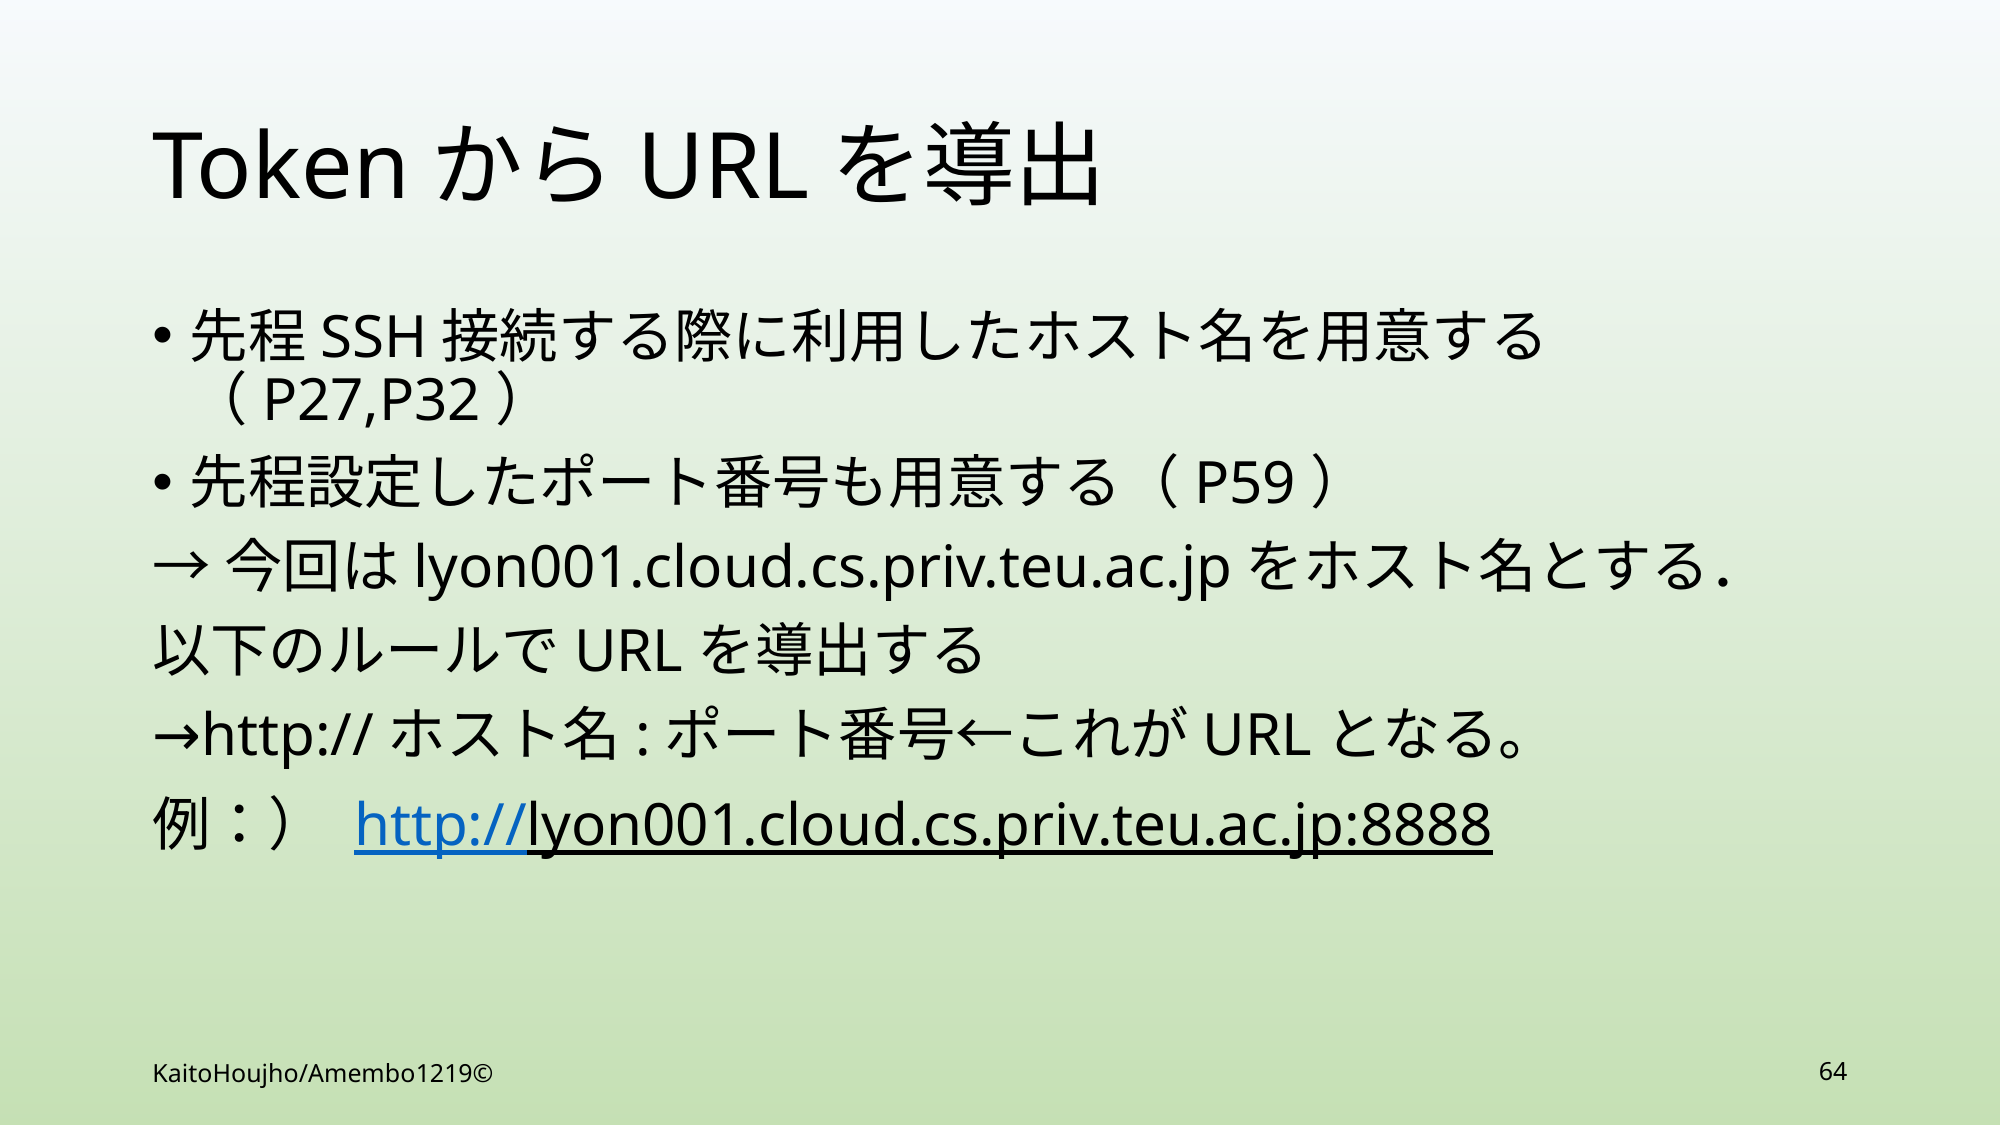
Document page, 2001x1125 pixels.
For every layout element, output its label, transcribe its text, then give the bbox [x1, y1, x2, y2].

title TokenからURLを導出 [137, 59, 1863, 278]
slide_number 64 [1412, 1042, 1863, 1103]
list 先程SSH接続する際に利用したホスト名を用意する（P27,P32） 先程設定したポート番号も用意する（P59） →今回はlyon001.cloud.cs.priv.teu.ac.jpをホスト名とする． 以下のルールでURLを導出する →http://ホスト名:ポート番号←これがURLとなる。 例：） http://lyon001.cloud.cs.priv.teu.ac.jp:8888 [137, 299, 1863, 1014]
slide_number KaitoHoujho/Amembo1219© [137, 1042, 588, 1103]
